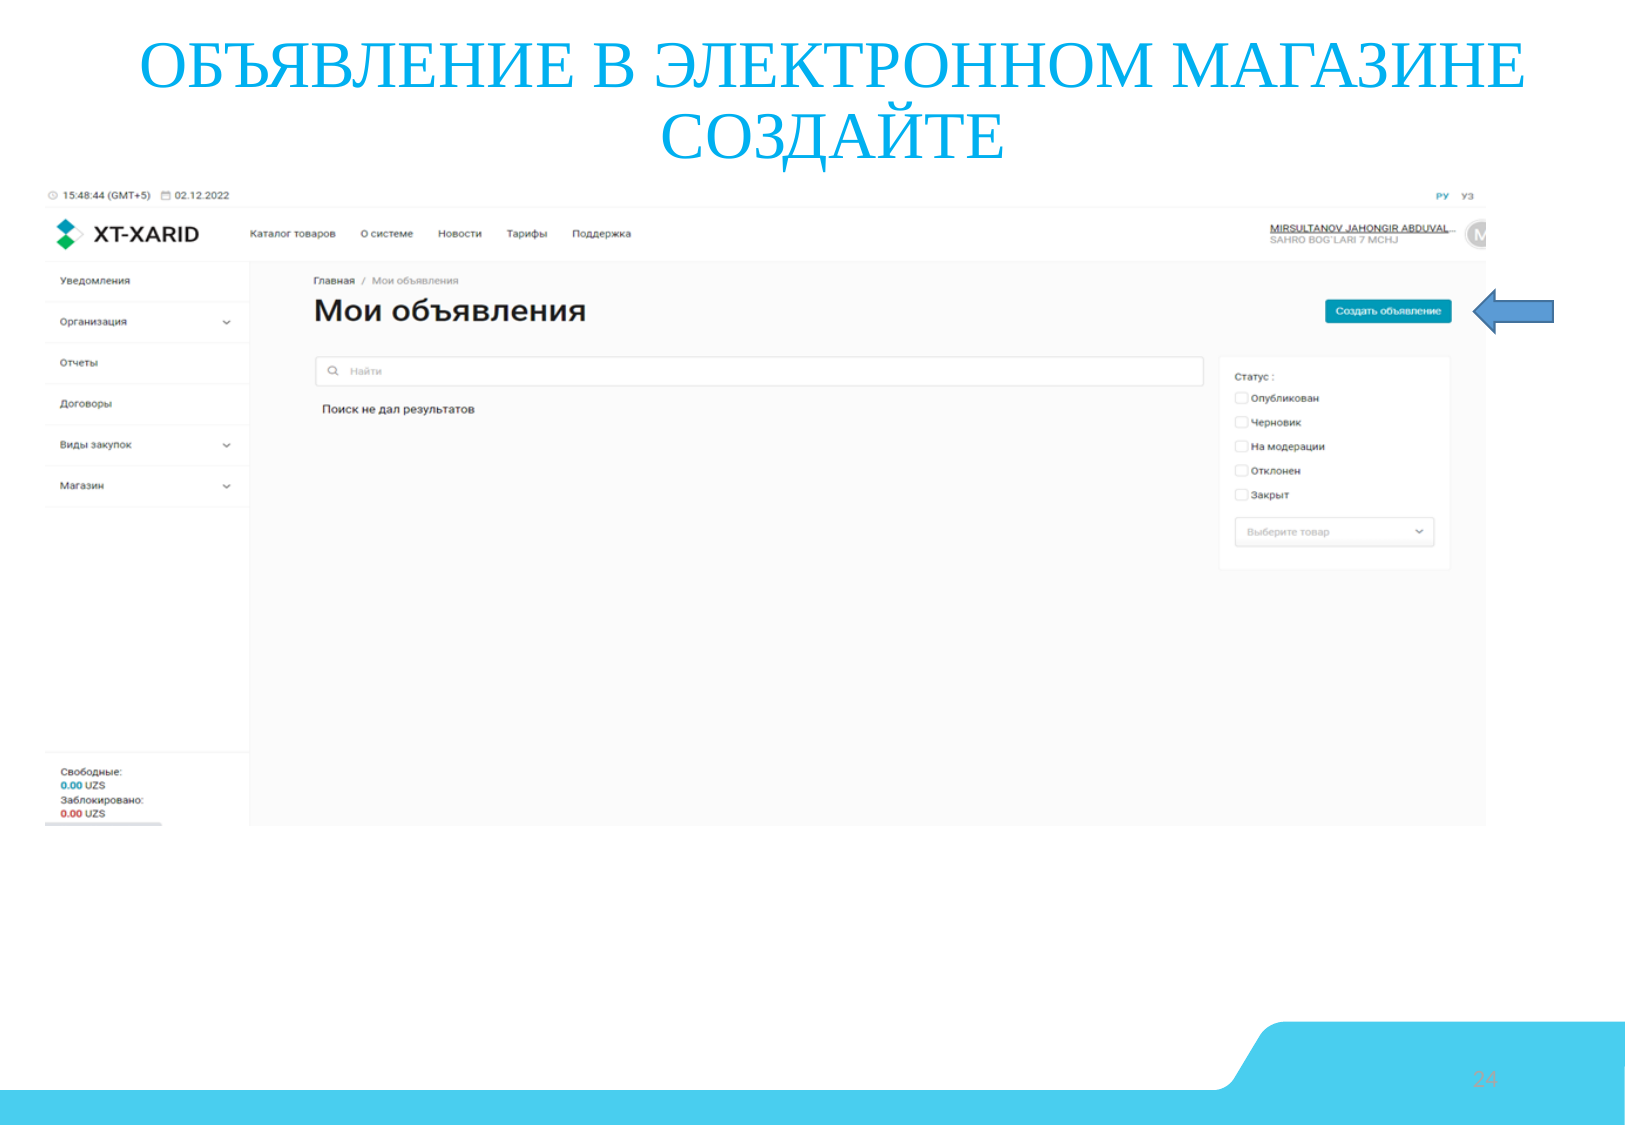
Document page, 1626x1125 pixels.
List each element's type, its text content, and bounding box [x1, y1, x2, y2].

slide_number 24 [1147, 1047, 1514, 1108]
title ОБЪЯВЛЕНИЕ В ЭЛЕКТРОННОМ МАГАЗИНЕ СОЗДАЙТЕ [42, 42, 1625, 161]
picture [45, 187, 1486, 826]
text_box [1486, 288, 1554, 335]
